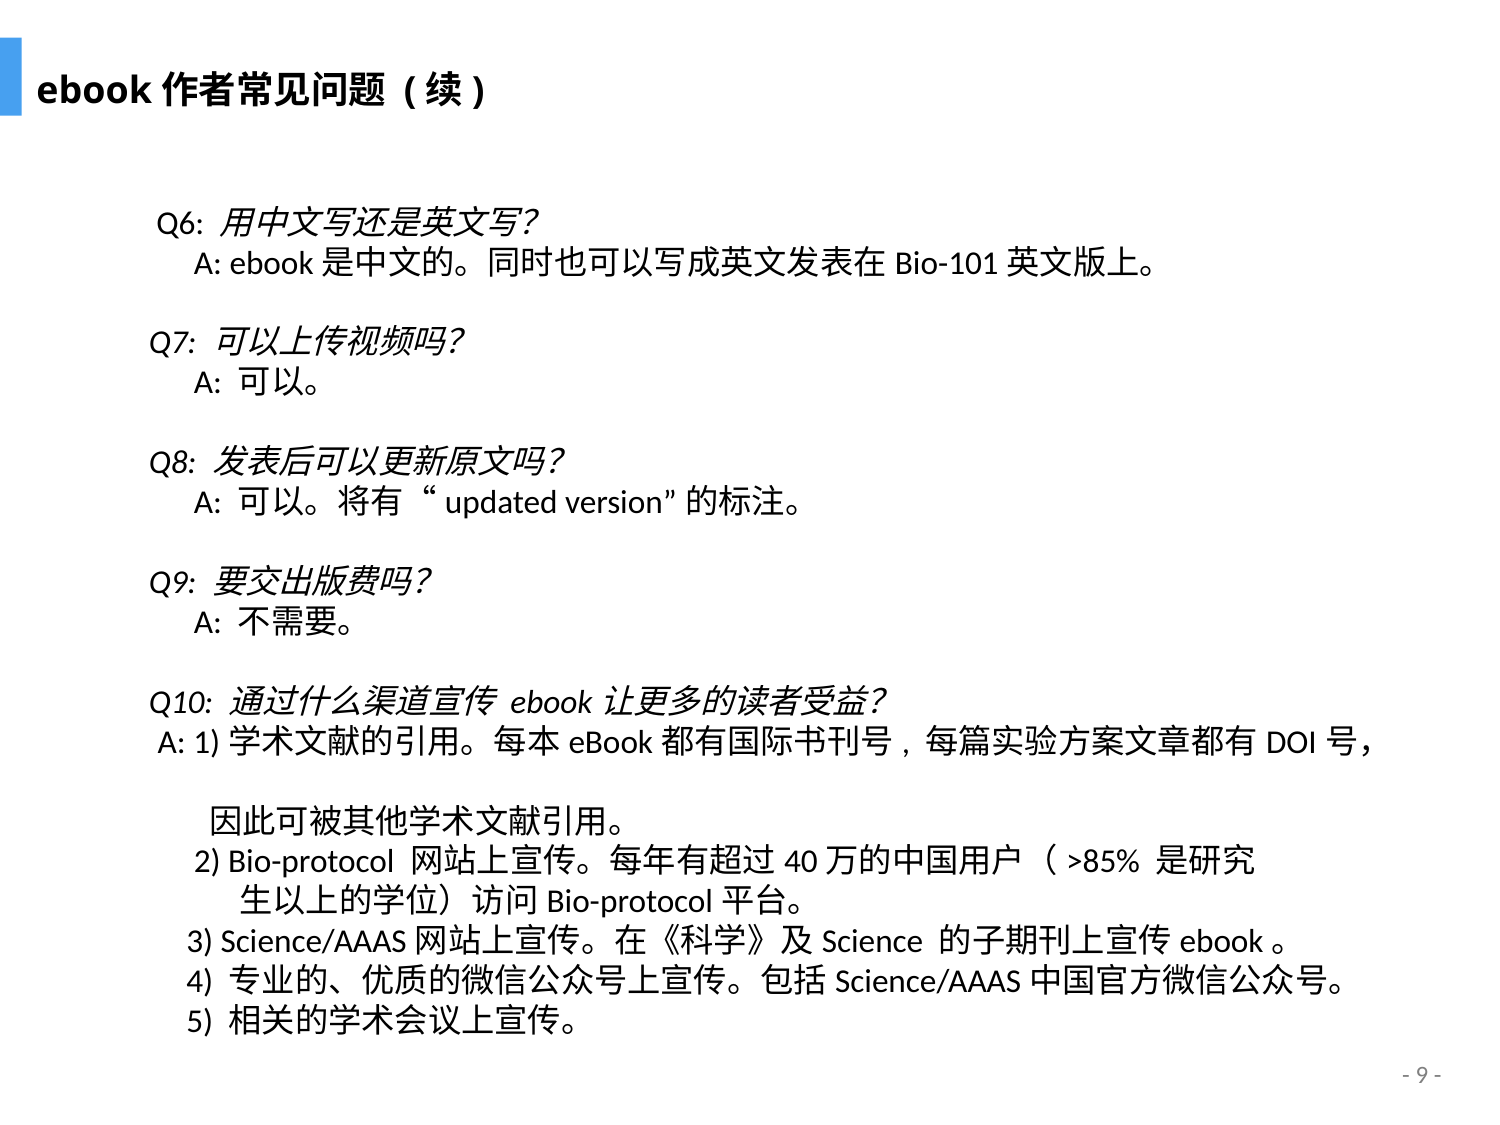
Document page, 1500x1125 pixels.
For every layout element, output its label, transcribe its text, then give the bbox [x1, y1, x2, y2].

text_box ebook作者常见问题 (续) [21, 59, 1223, 119]
text_box [0, 37, 23, 117]
text_box Q6: 用中文写还是英文写？ A: ebook是中文的。同时也可以写成英文发表在Bio-101英文版上。 Q7: 可以上传视频吗？ A: 可以。 Q8: 发表后可以更新原文吗？ A: 可以。将有“updated version”的标注。 Q9: 要交出版费吗？ A: 不需要。 Q10: 通过什么渠道宣传 ebook让更多的读者受益？ A: 1)学术文献的引用。每本eBook都有国际书刊号, 每篇实验方案文章都有DOI号， 因此可被其他学术文献引用。 2) Bio-protocol 网站上宣传。每年有超过40万的中国用户（>85% 是研究 生以上的学位）访问Bio-protocol平台。 3) Science/AAAS网站上宣传。在《科学》及Science 的子期刊上宣传ebook。 4) 专业的、优质的微信公众号上宣传。包括Science/AAAS中国官方微信公众号。 5) 相关的学术会议上宣传。 [134, 193, 1384, 1047]
slide_number - 9 - [1378, 1049, 1457, 1098]
